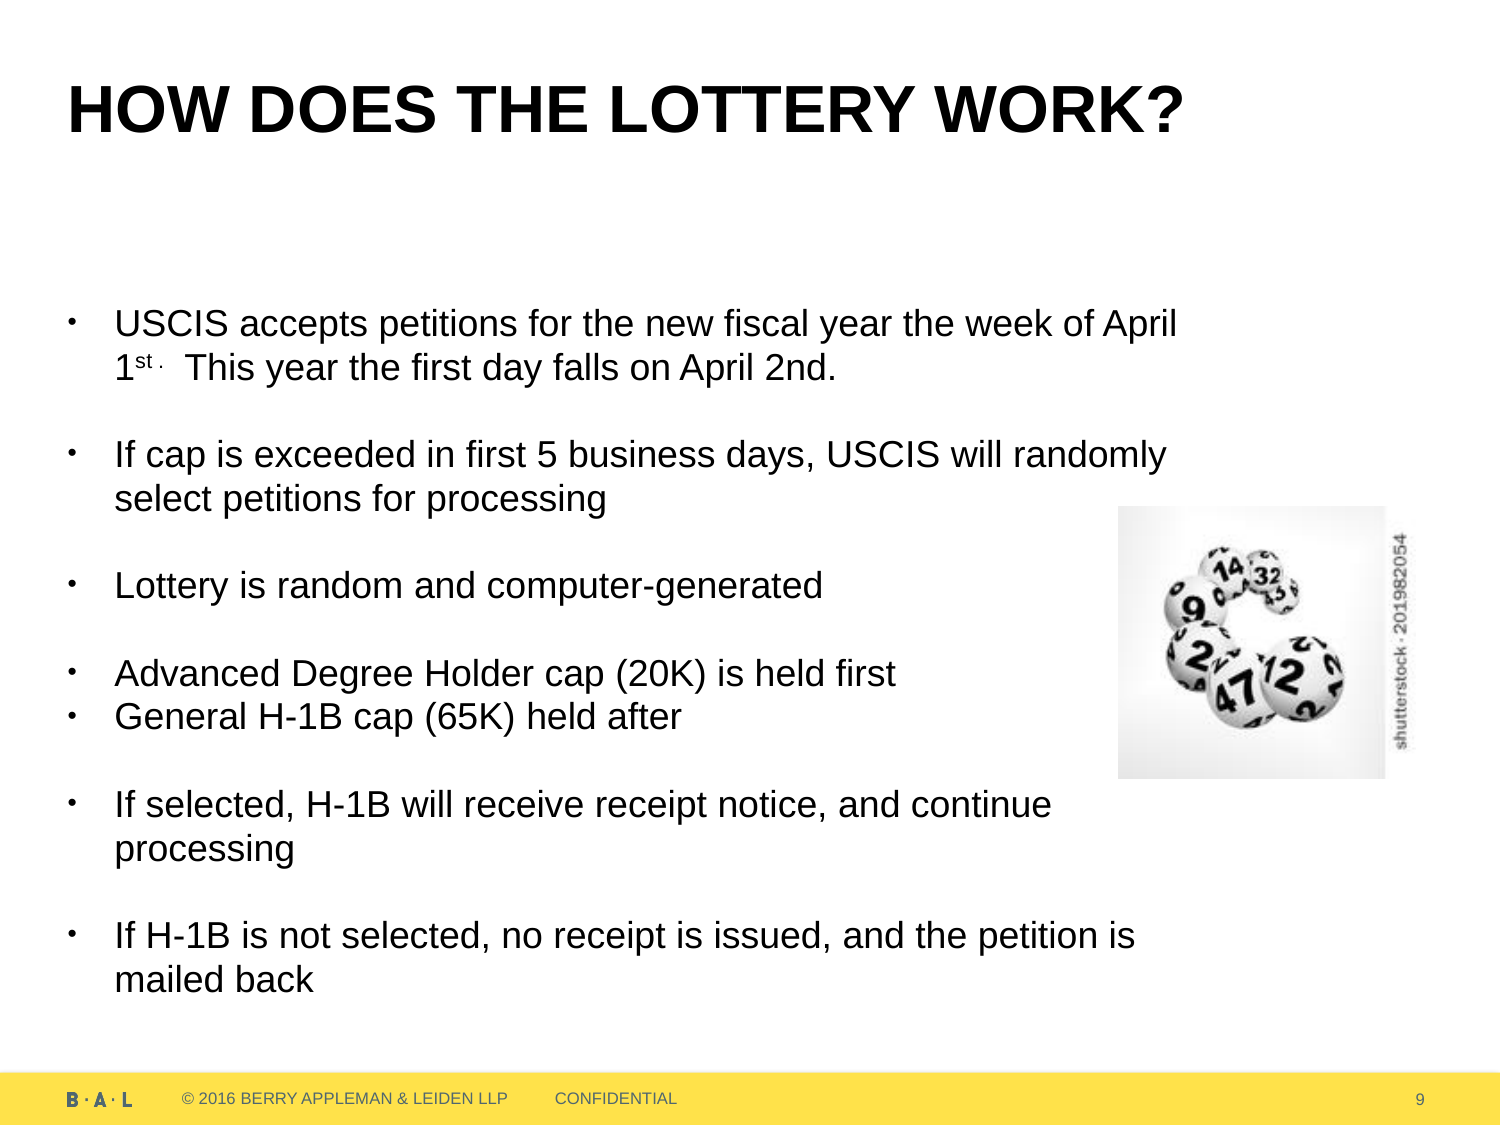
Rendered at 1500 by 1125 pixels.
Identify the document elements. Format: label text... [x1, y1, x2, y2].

picture [67, 1092, 132, 1107]
picture [1117, 506, 1417, 779]
slide_number 9 [1369, 1088, 1425, 1109]
title How Does the Lottery Work? [67, 75, 1380, 225]
list USCIS accepts petitions for the new fiscal year the week of April 1st . This year the first day falls on April 2nd. If cap is exceeded in first 5 business days, USCIS will randomly select petitions for processing Lottery is random and computer-generated Advanced Degree Holder cap (20K) is held first General H-1B cap (65K) held after If selected, H-1B will receive receipt notice, and continue processing If H-1B is not selected, no receipt is issued, and the petition is mailed back [67, 299, 1193, 1013]
